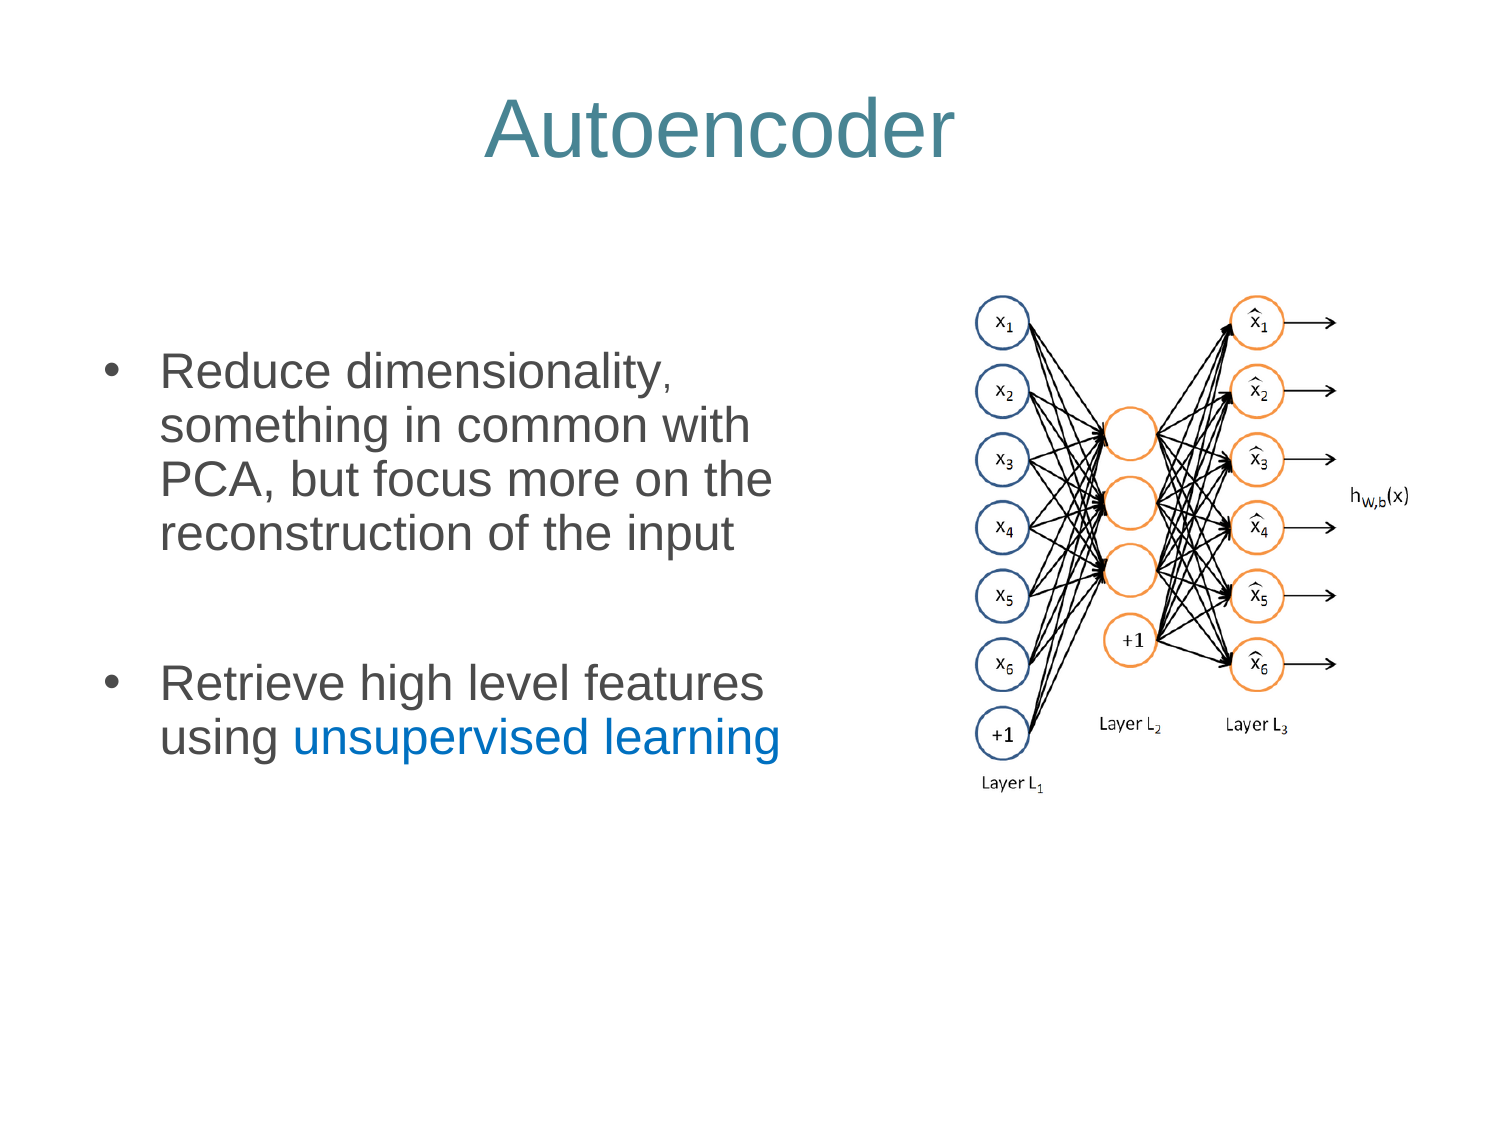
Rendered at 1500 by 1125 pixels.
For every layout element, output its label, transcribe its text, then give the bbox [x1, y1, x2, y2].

picture [962, 290, 1420, 799]
text_box Reduce dimensionality, something in common with PCA, but focus more on the reconstruction of the input Retrieve high level features using unsupervised learning [88, 338, 839, 773]
text_box Autoencoder [469, 66, 972, 182]
